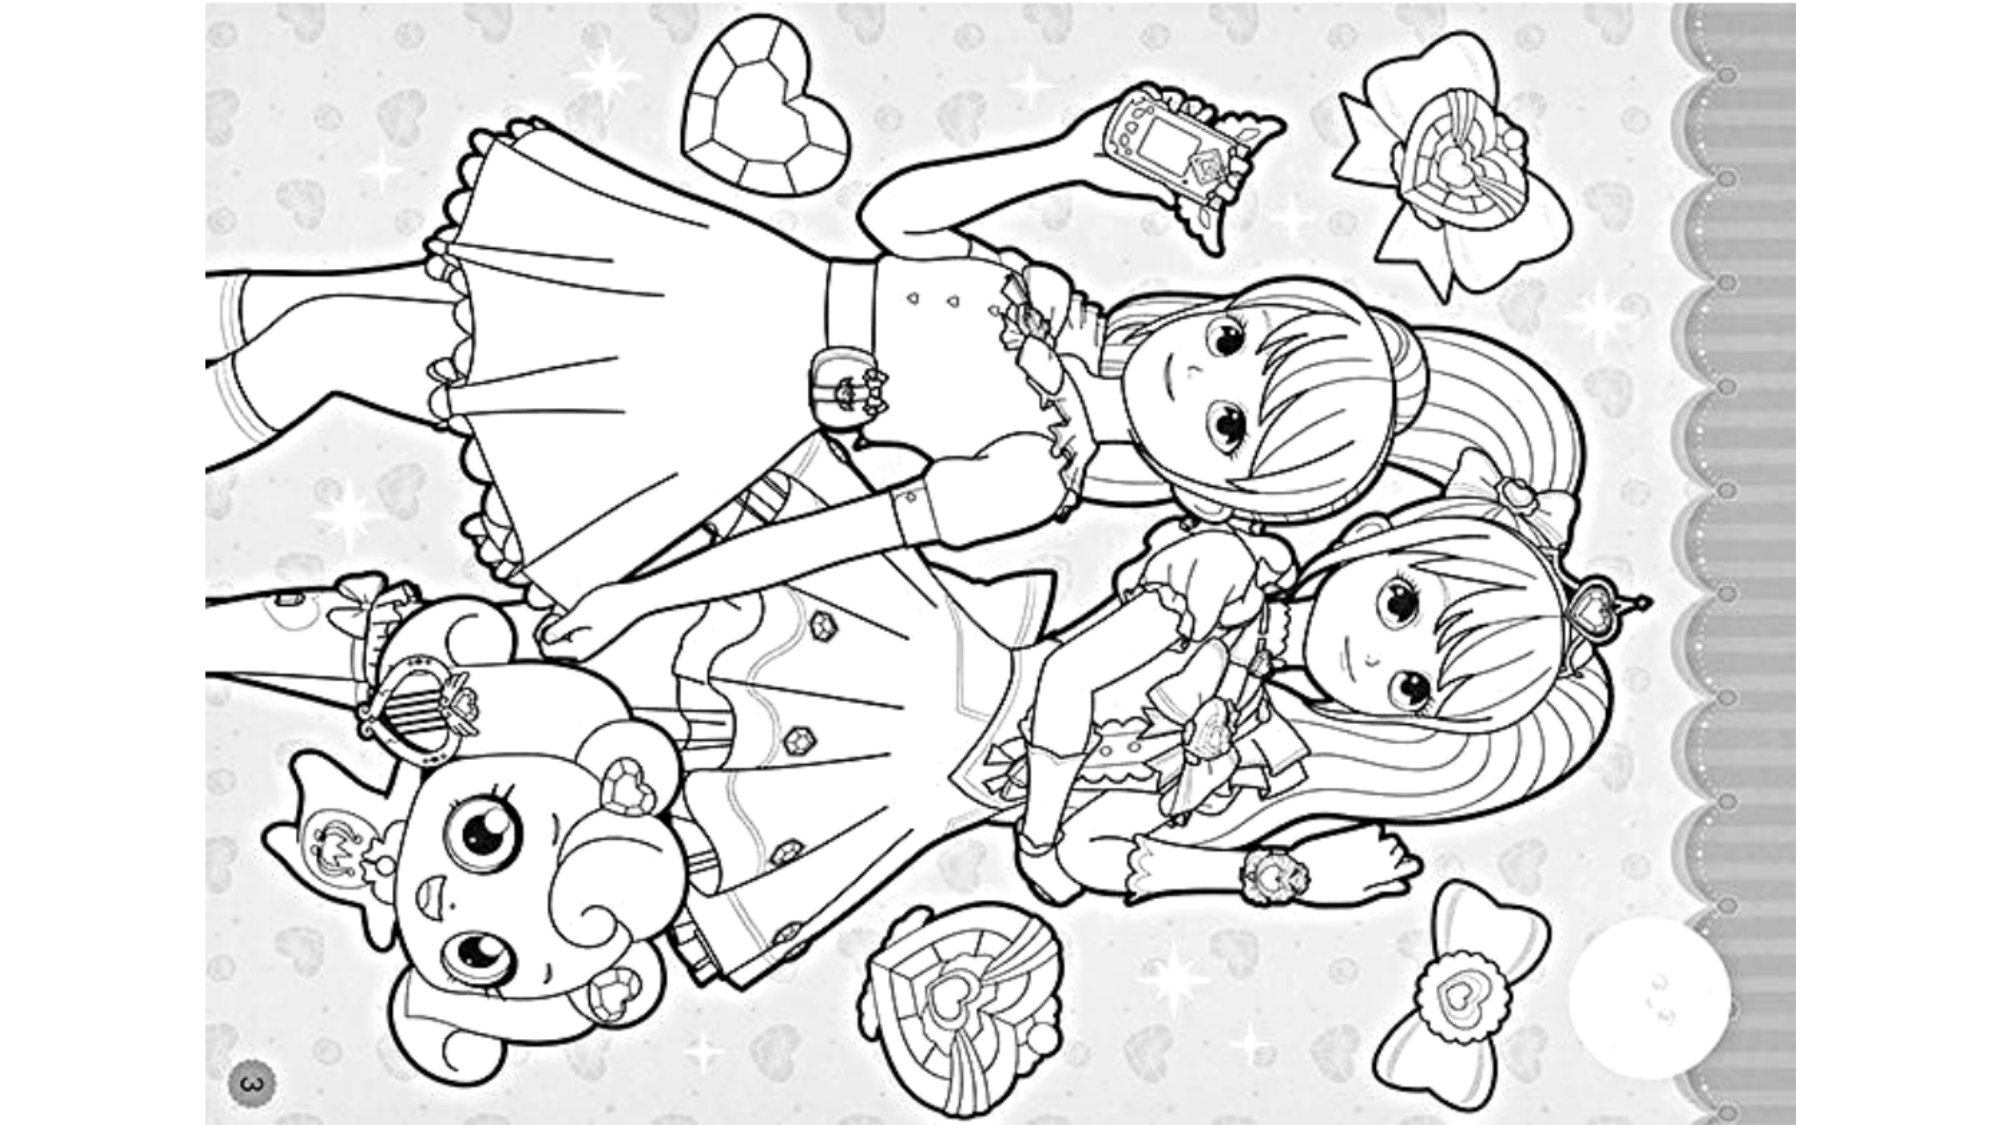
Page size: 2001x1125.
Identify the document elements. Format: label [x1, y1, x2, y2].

picture [206, 0, 1794, 1125]
